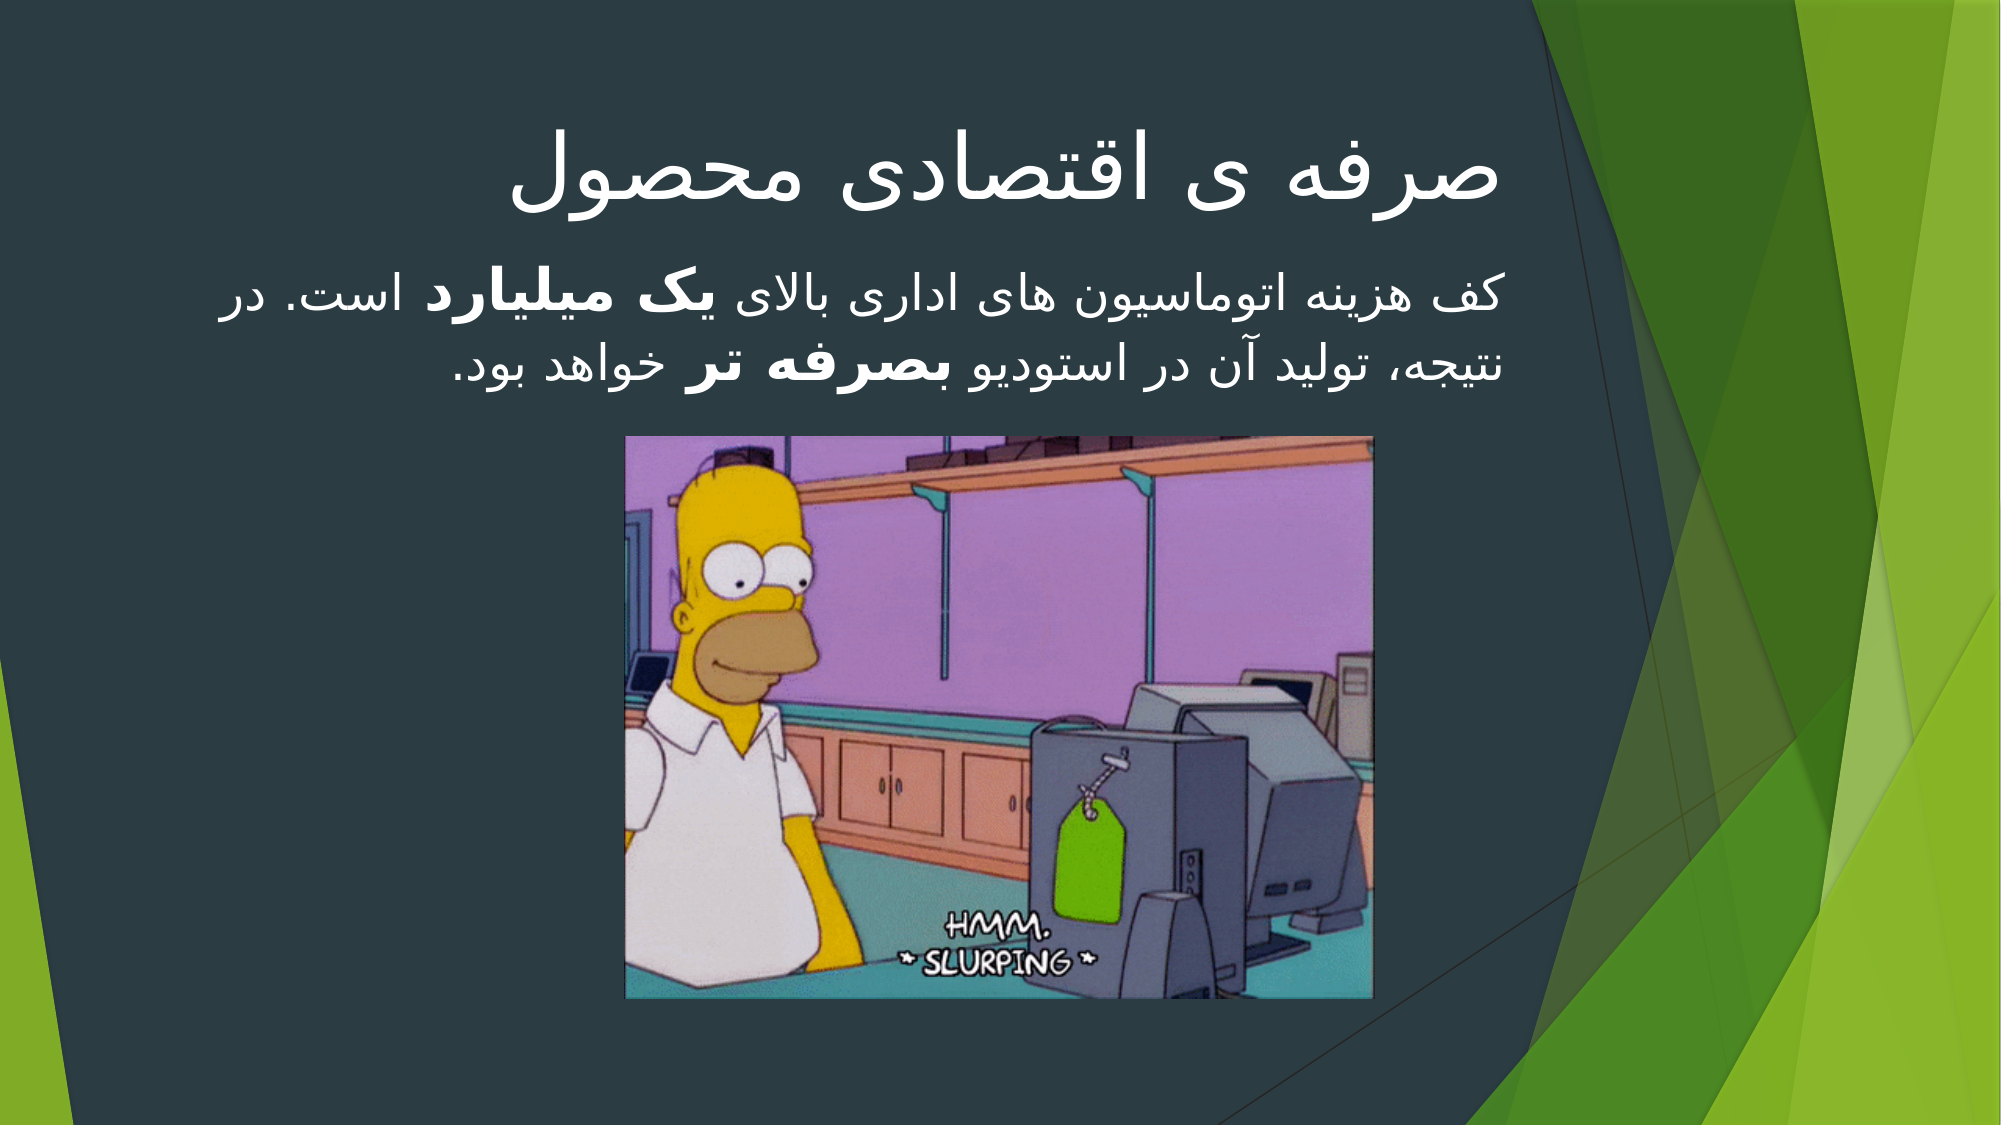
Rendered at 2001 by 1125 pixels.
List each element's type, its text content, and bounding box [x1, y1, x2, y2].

text_box کف هزینه اتوماسیون های اداری بالای یک میلیارد است. در نتیجه، تولید آن در استودیو بصرفه تر خواهد بود. [111, 244, 1522, 881]
picture [624, 435, 1376, 1000]
title صرفه ی اقتصادی محصول [111, 99, 1522, 244]
